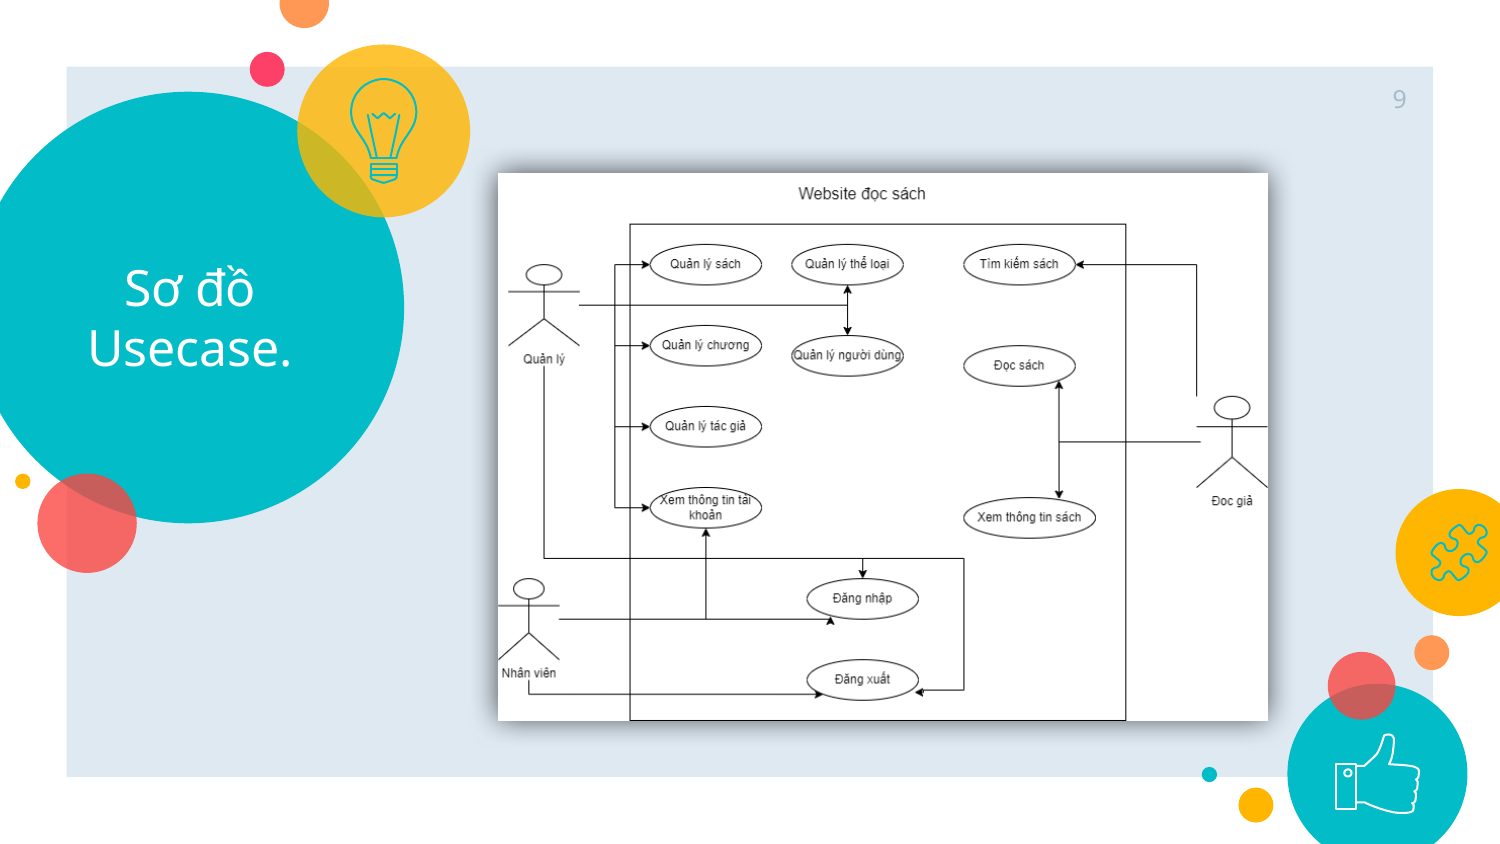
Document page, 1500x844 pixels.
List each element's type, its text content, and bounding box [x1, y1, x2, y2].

title Sơ đồ Usecase. [14, 100, 366, 533]
slide_number 9 [1331, 68, 1422, 134]
picture [498, 173, 1269, 721]
